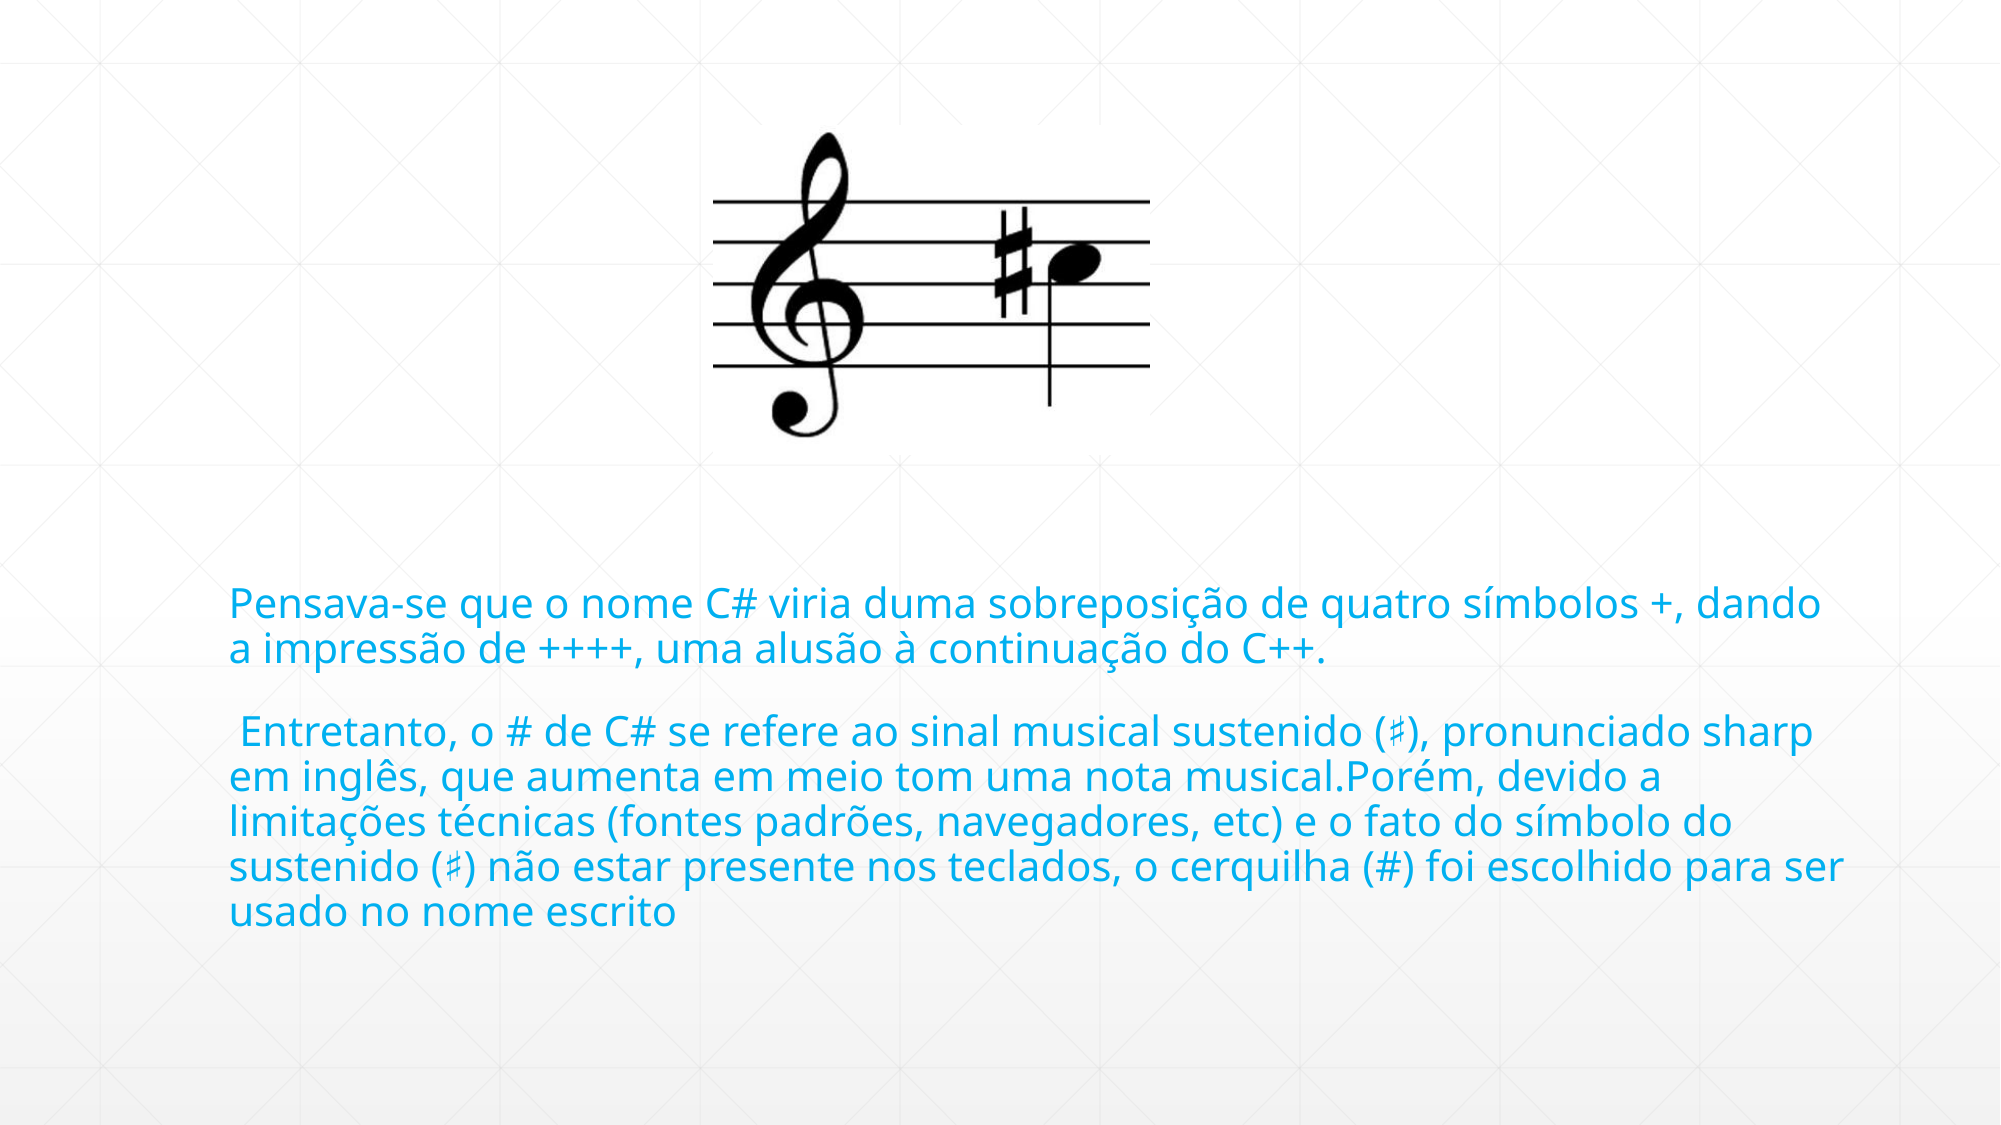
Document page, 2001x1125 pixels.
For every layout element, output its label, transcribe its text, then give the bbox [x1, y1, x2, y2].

picture [713, 125, 1150, 455]
text_box Pensava-se que o nome C# viria duma sobreposição de quatro símbolos +, dando a impressão de ++++, uma alusão à continuação do C++. Entretanto, o # de C# se refere ao sinal musical sustenido (♯), pronunciado sharp em inglês, que aumenta em meio tom uma nota musical.Porém, devido a limitações técnicas (fontes padrões, navegadores, etc) e o fato do símbolo do sustenido (♯) não estar presente nos teclados, o cerquilha (#) foi escolhido para ser usado no nome escrito [213, 567, 1871, 951]
